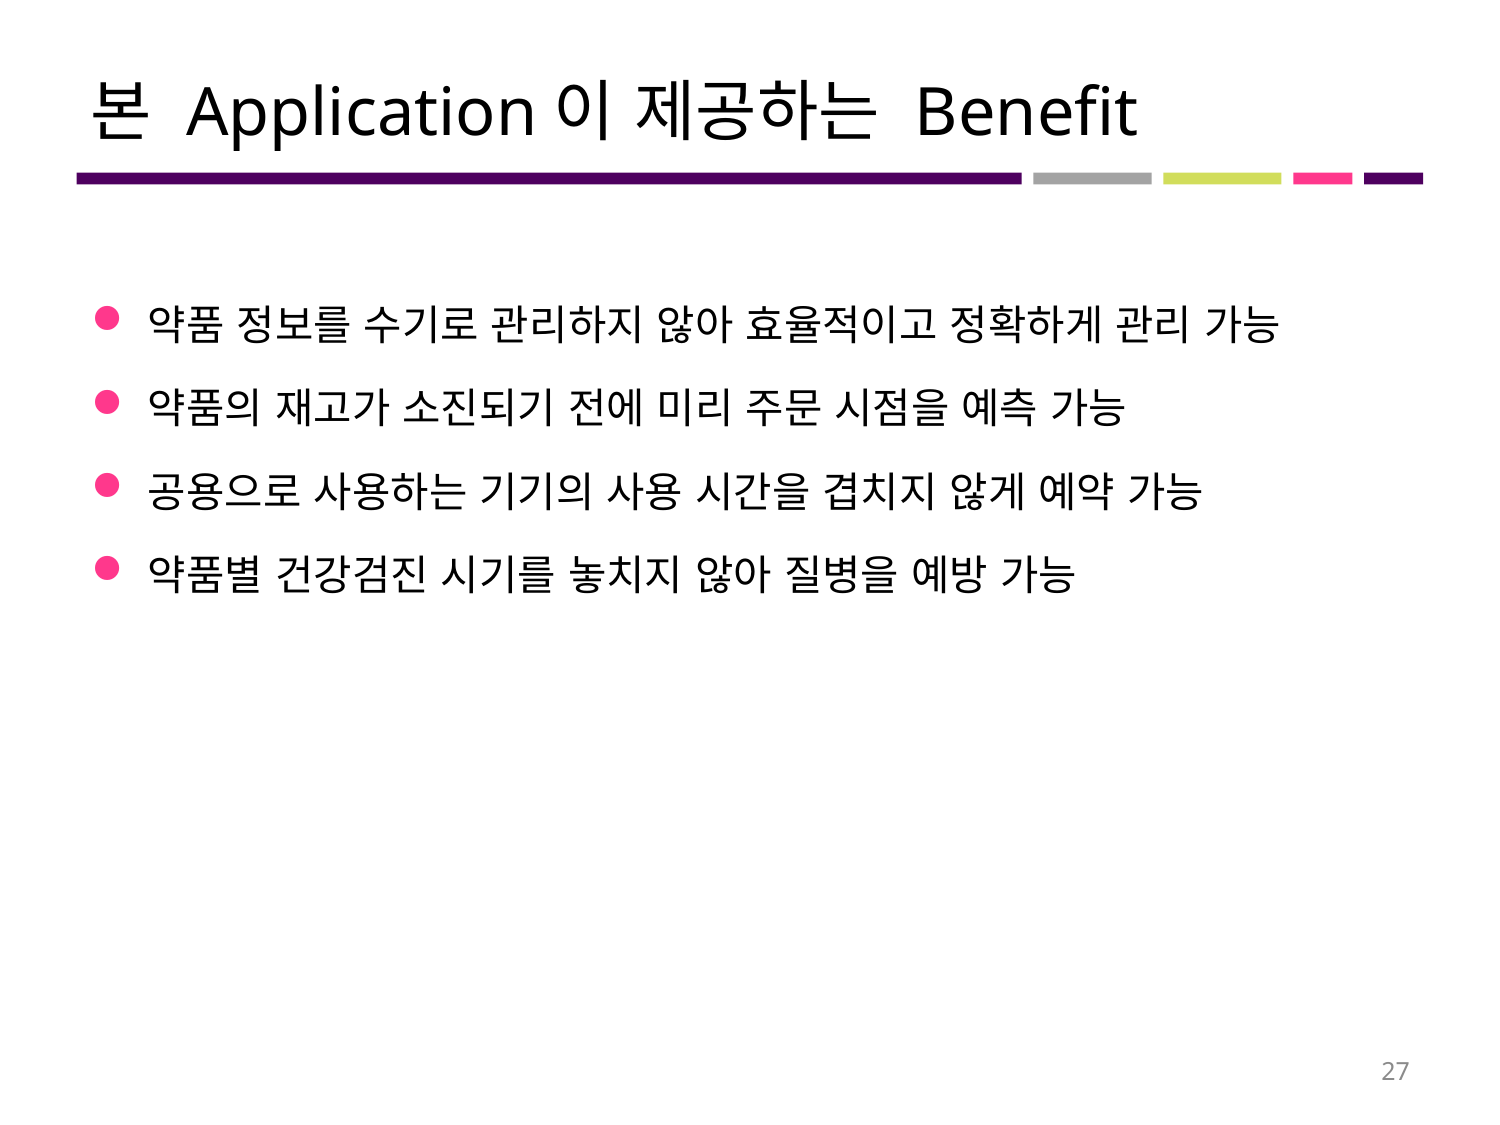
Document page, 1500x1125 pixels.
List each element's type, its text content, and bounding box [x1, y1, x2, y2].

title 본 Application이 제공하는 Benefit [75, 45, 1425, 173]
list 약품 정보를 수기로 관리하지 않아 효율적이고 정확하게 관리 가능 약품의 재고가 소진되기 전에 미리 주문 시점을 예측 가능 공용으로 사용하는 기기의 사용 시간을 겹치지 않게 예약 가능 약품별 건강검진 시기를 놓치지 않아 질병을 예방 가능 [76, 208, 1427, 1024]
slide_number 27 [1074, 1042, 1425, 1103]
